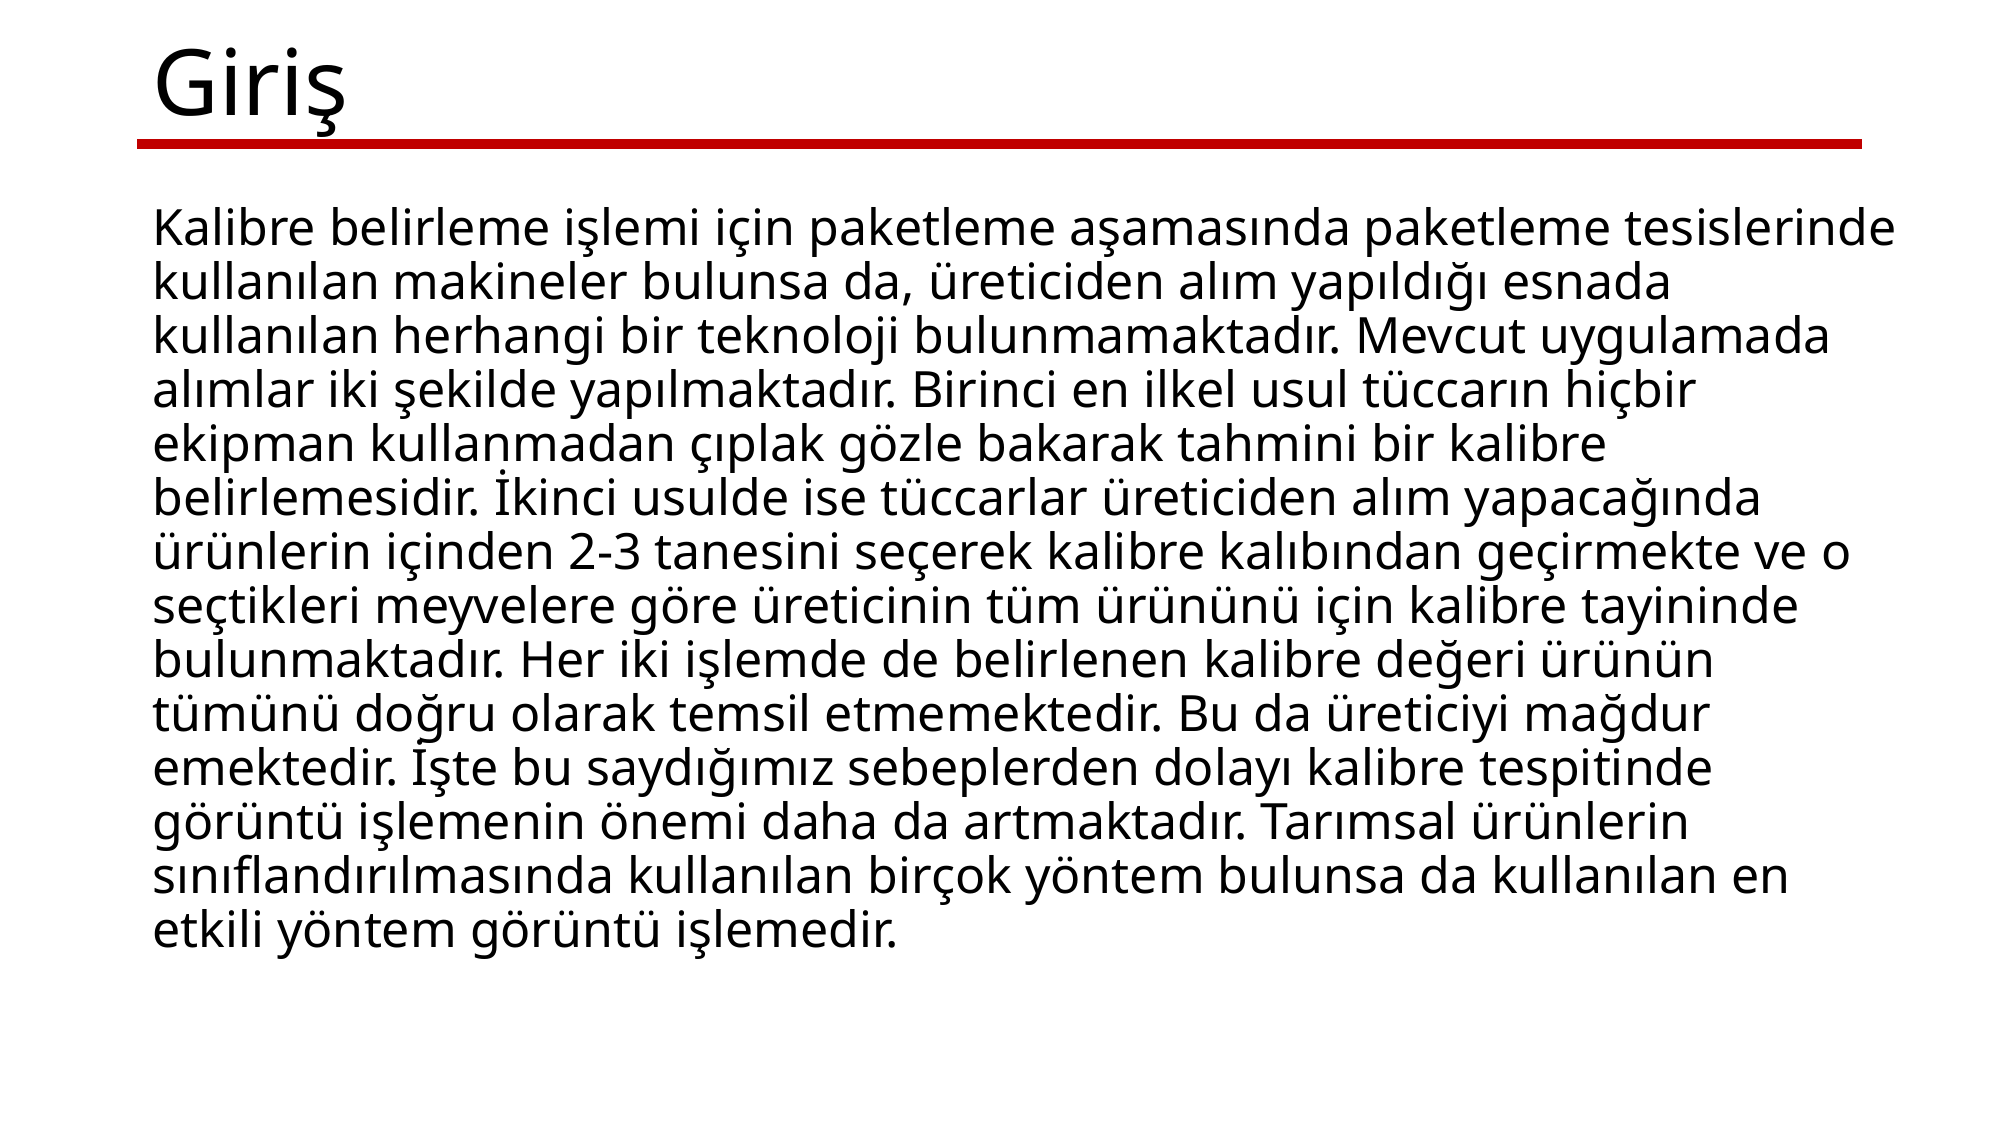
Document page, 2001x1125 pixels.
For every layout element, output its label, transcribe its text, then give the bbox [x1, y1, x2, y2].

list Kalibre belirleme işlemi için paketleme aşamasında paketleme tesislerinde kullanılan makineler bulunsa da, üreticiden alım yapıldığı esnada kullanılan herhangi bir teknoloji bulunmamaktadır. Mevcut uygulamada alımlar iki şekilde yapılmaktadır. Birinci en ilkel usul tüccarın hiçbir ekipman kullanmadan çıplak gözle bakarak tahmini bir kalibre belirlemesidir. İkinci usulde ise tüccarlar üreticiden alım yapacağında ürünlerin içinden 2-3 tanesini seçerek kalibre kalıbından geçirmekte ve o seçtikleri meyvelere göre üreticinin tüm ürününü için kalibre tayininde bulunmaktadır. Her iki işlemde de belirlenen kalibre değeri ürünün tümünü doğru olarak temsil etmemektedir. Bu da üreticiyi mağdur emektedir. İşte bu saydığımız sebeplerden dolayı kalibre tespitinde görüntü işlemenin önemi daha da artmaktadır. Tarımsal ürünlerin sınıflandırılmasında kullanılan birçok yöntem bulunsa da kullanılan en etkili yöntem görüntü işlemedir. [137, 195, 1915, 1039]
title Giriş [137, 27, 1863, 144]
